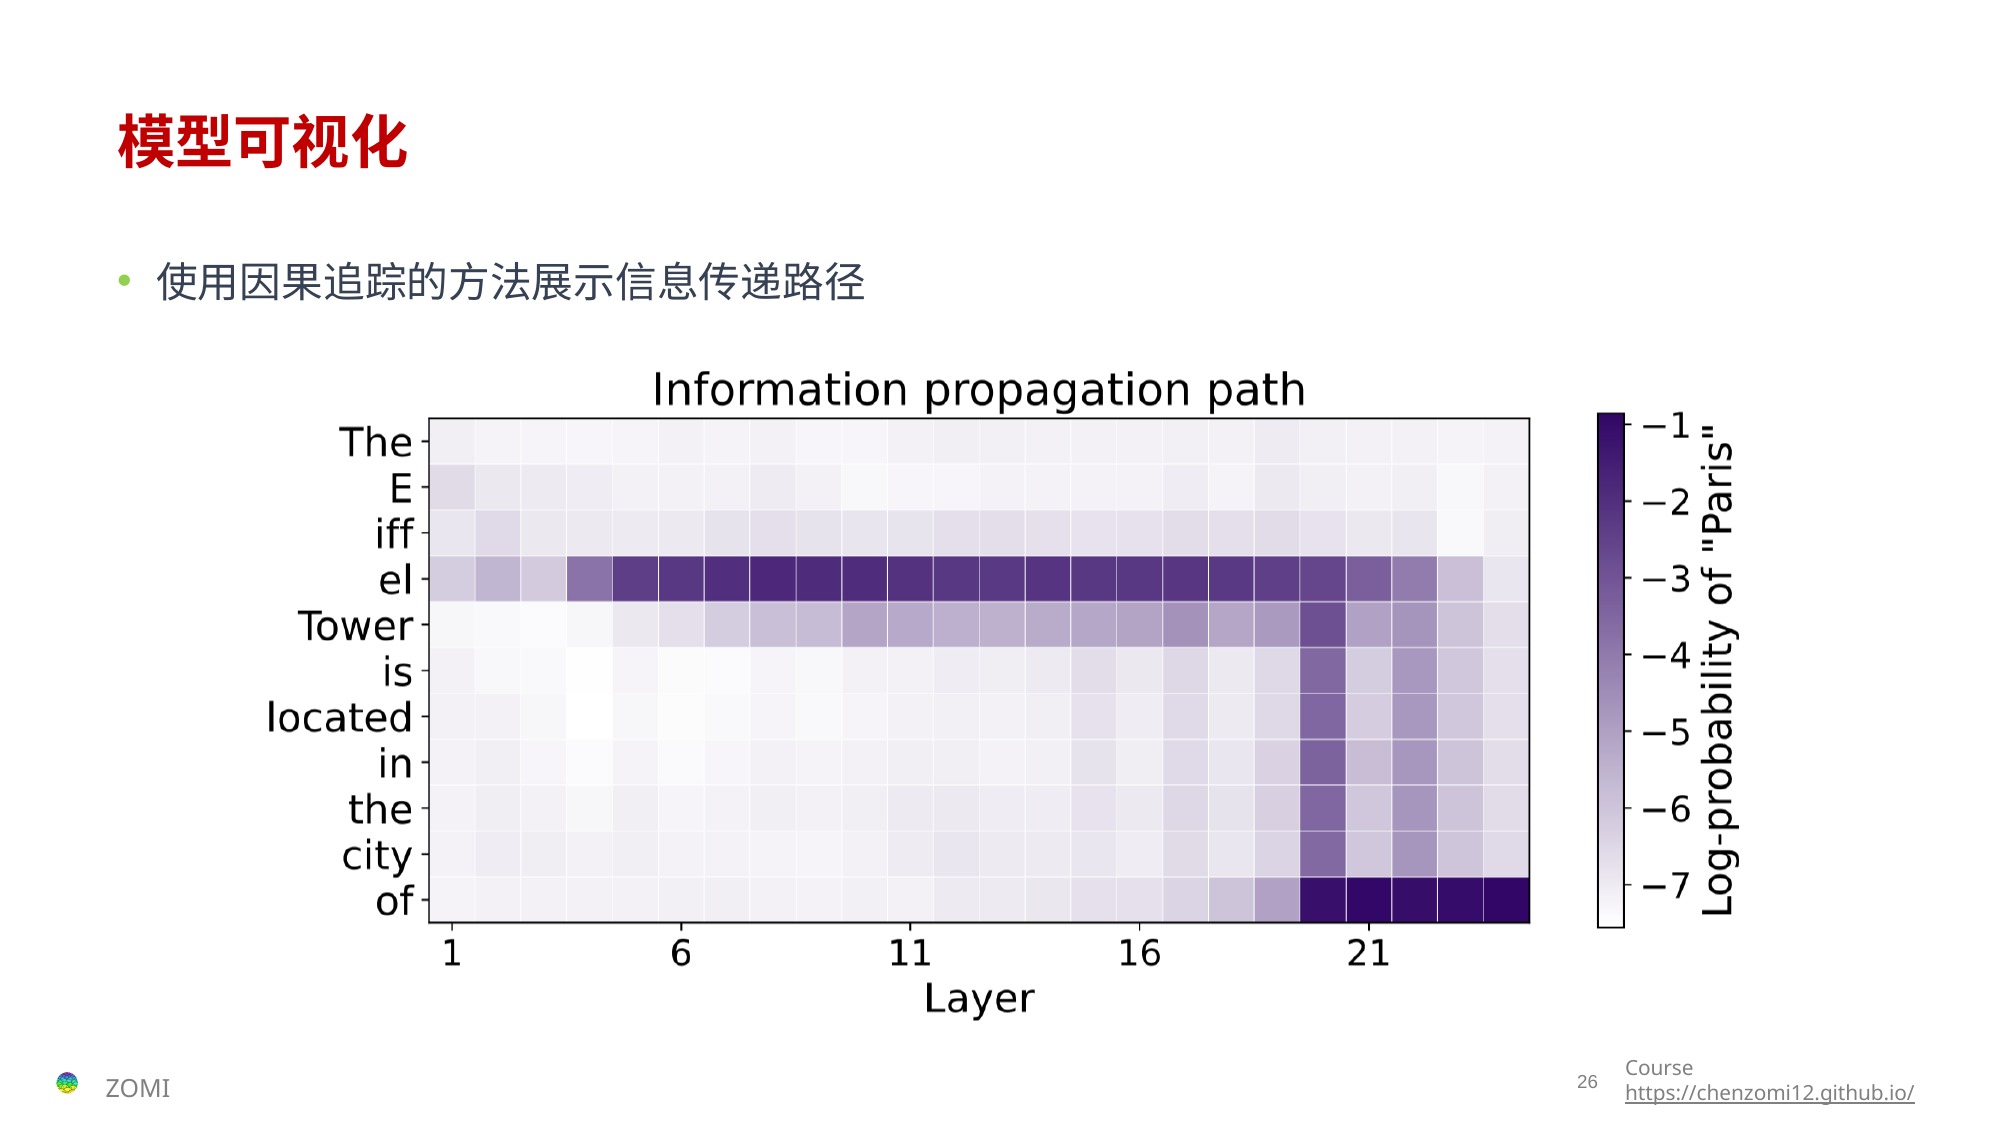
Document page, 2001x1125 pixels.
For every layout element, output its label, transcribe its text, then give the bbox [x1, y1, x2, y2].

picture [57, 1073, 77, 1093]
list 使用因果追踪的方法展示信息传递路径 [102, 223, 1901, 1043]
title 模型可视化 [102, 91, 1901, 189]
picture [233, 354, 1768, 1034]
